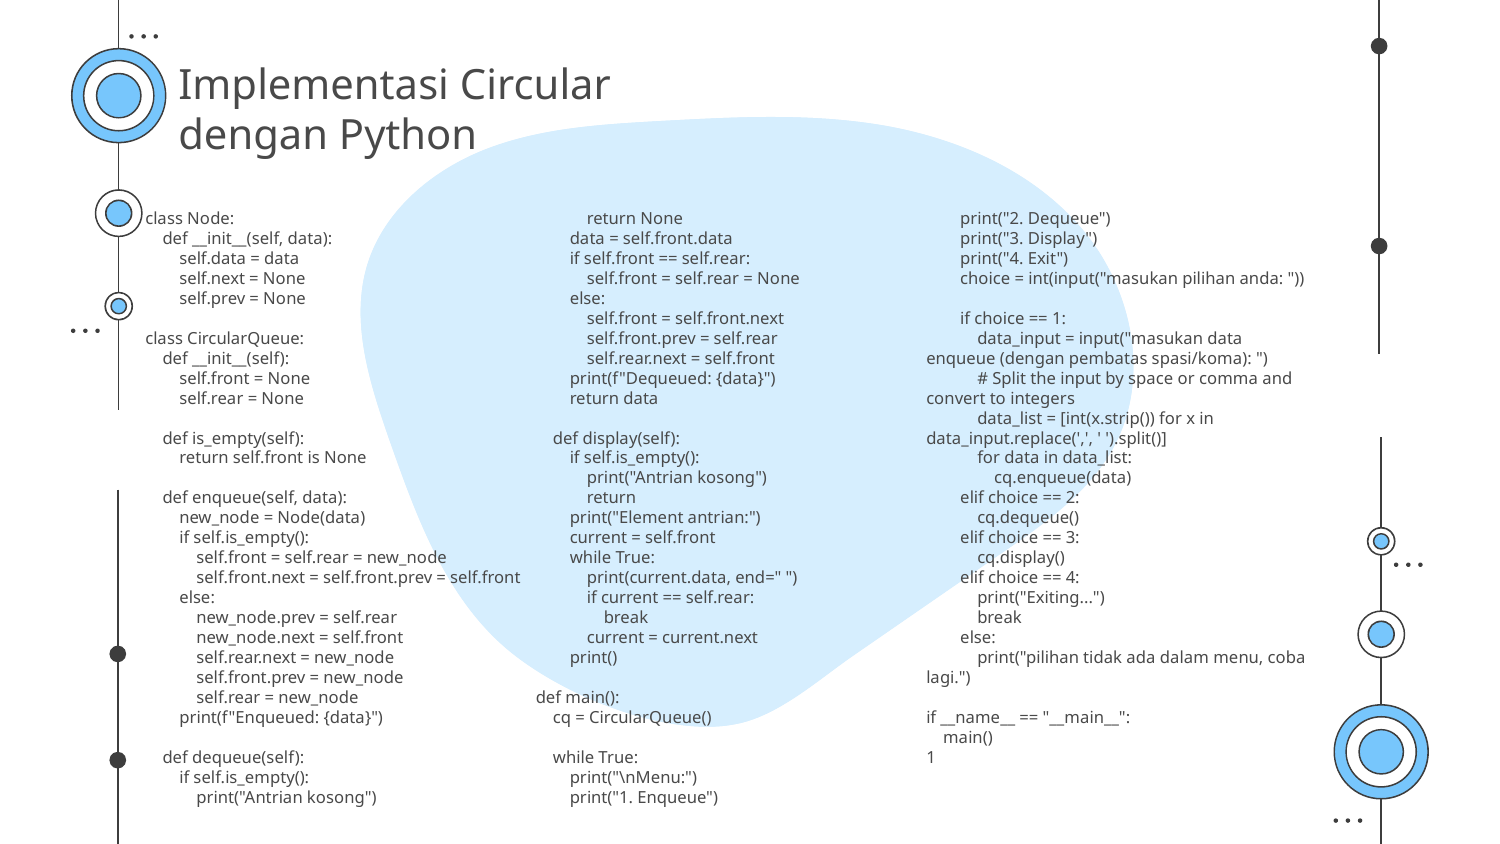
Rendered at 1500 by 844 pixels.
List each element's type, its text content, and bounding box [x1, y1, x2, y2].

title Implementasi Circular dengan Python [163, 57, 786, 159]
subtitle class Node: def __init__(self, data): self.data = data self.next = None self.prev = None class CircularQueue: def __init__(self): self.front = None self.rear = None def is_empty(self): return self.front is None def enqueue(self, data): new_node = Node(data) if self.is_empty(): self.front = self.rear = new_node self.front.next = self.front.prev = self.front else: new_node.prev = self.rear new_node.next = self.front self.rear.next = new_node self.front.prev = new_node self.rear = new_node print(f"Enqueued: {data}") def dequeue(self): if self.is_empty(): print("Antrian kosong") return None data = self.front.data if self.front == self.rear: self.front = self.rear = None else: self.front = self.front.next self.front.prev = self.rear self.rear.next = self.front print(f"Dequeued: {data}") return data def display(self): if self.is_empty(): print("Antrian kosong") return print("Element antrian:") current = self.front while True: print(current.data, end=" ") if current == self.rear: break current = current.next print() def main(): cq = CircularQueue() while True: print("\nMenu:") print("1. Enqueue") print("2. Dequeue") print("3. Display") print("4. Exit") choice = int(input("masukan pilihan anda: ")) if choice == 1: data_input = input("masukan data enqueue (dengan pembatas spasi/koma): ") # Split the input by space or comma and convert to integers data_list = [int(x.strip()) for x in data_input.replace(',', ' ').split()] for data in data_list: cq.enqueue(data) elif choice == 2: cq.dequeue() elif choice == 3: cq.display() elif choice == 4: print("Exiting...") break else: print("pilihan tidak ada dalam menu, coba lagi.") if __name__ == "__main__": main() 1 [130, 192, 1332, 651]
